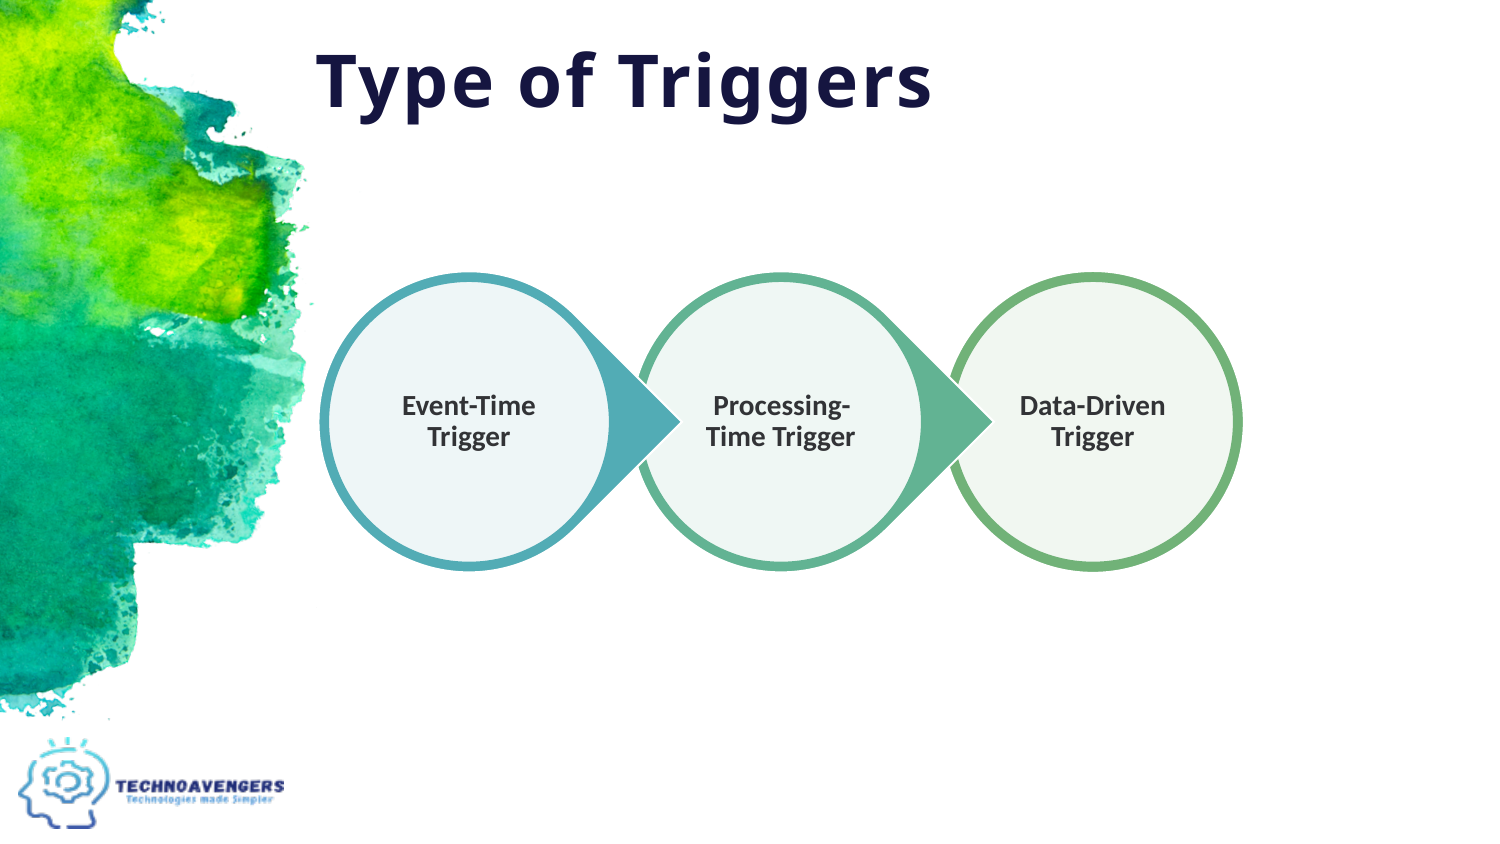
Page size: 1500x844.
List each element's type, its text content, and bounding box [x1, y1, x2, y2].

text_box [249, 88, 1250, 756]
text_box Type of Triggers [397, 26, 949, 88]
picture [0, 0, 397, 829]
